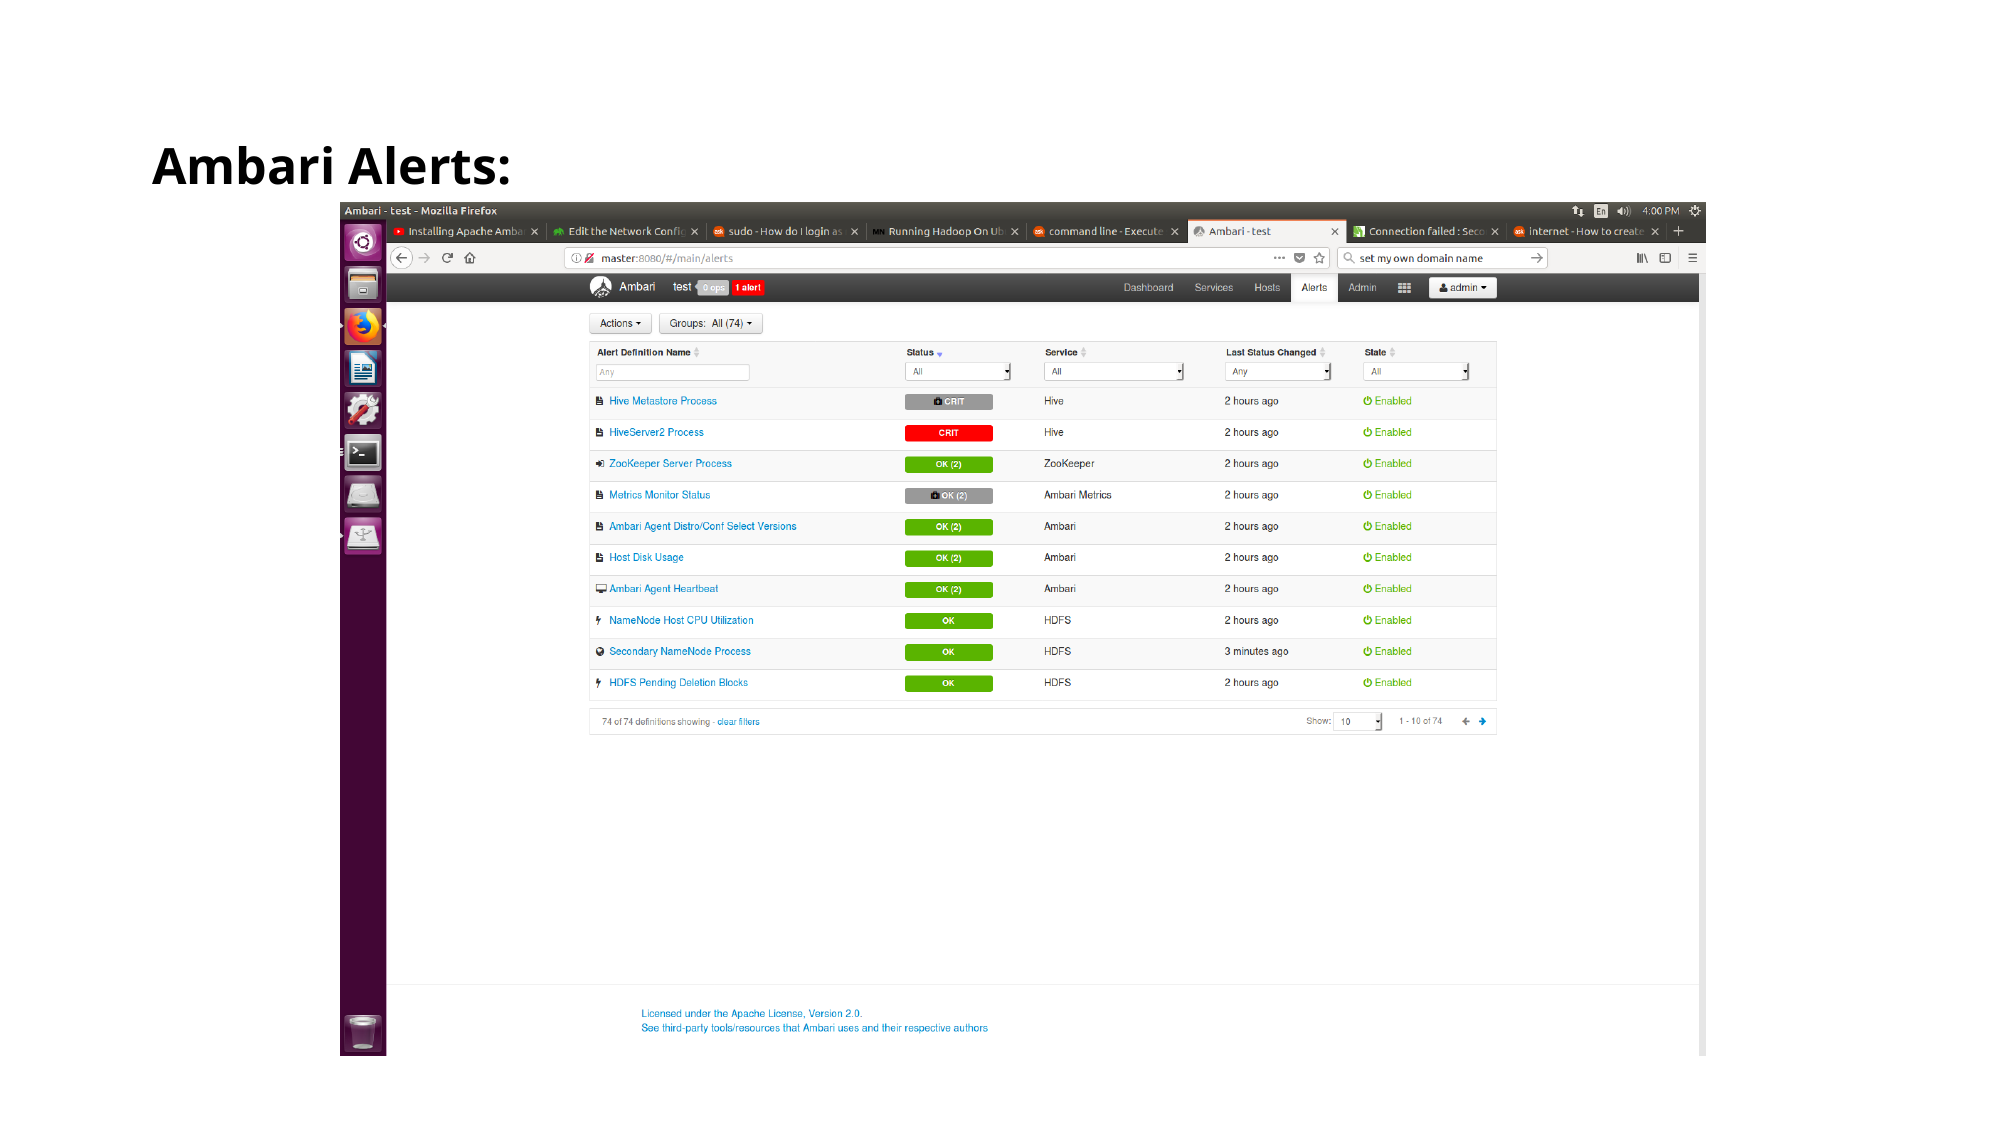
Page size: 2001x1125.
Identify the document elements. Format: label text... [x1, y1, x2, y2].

title Ambari Alerts: [137, 59, 1863, 278]
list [340, 202, 1706, 1056]
